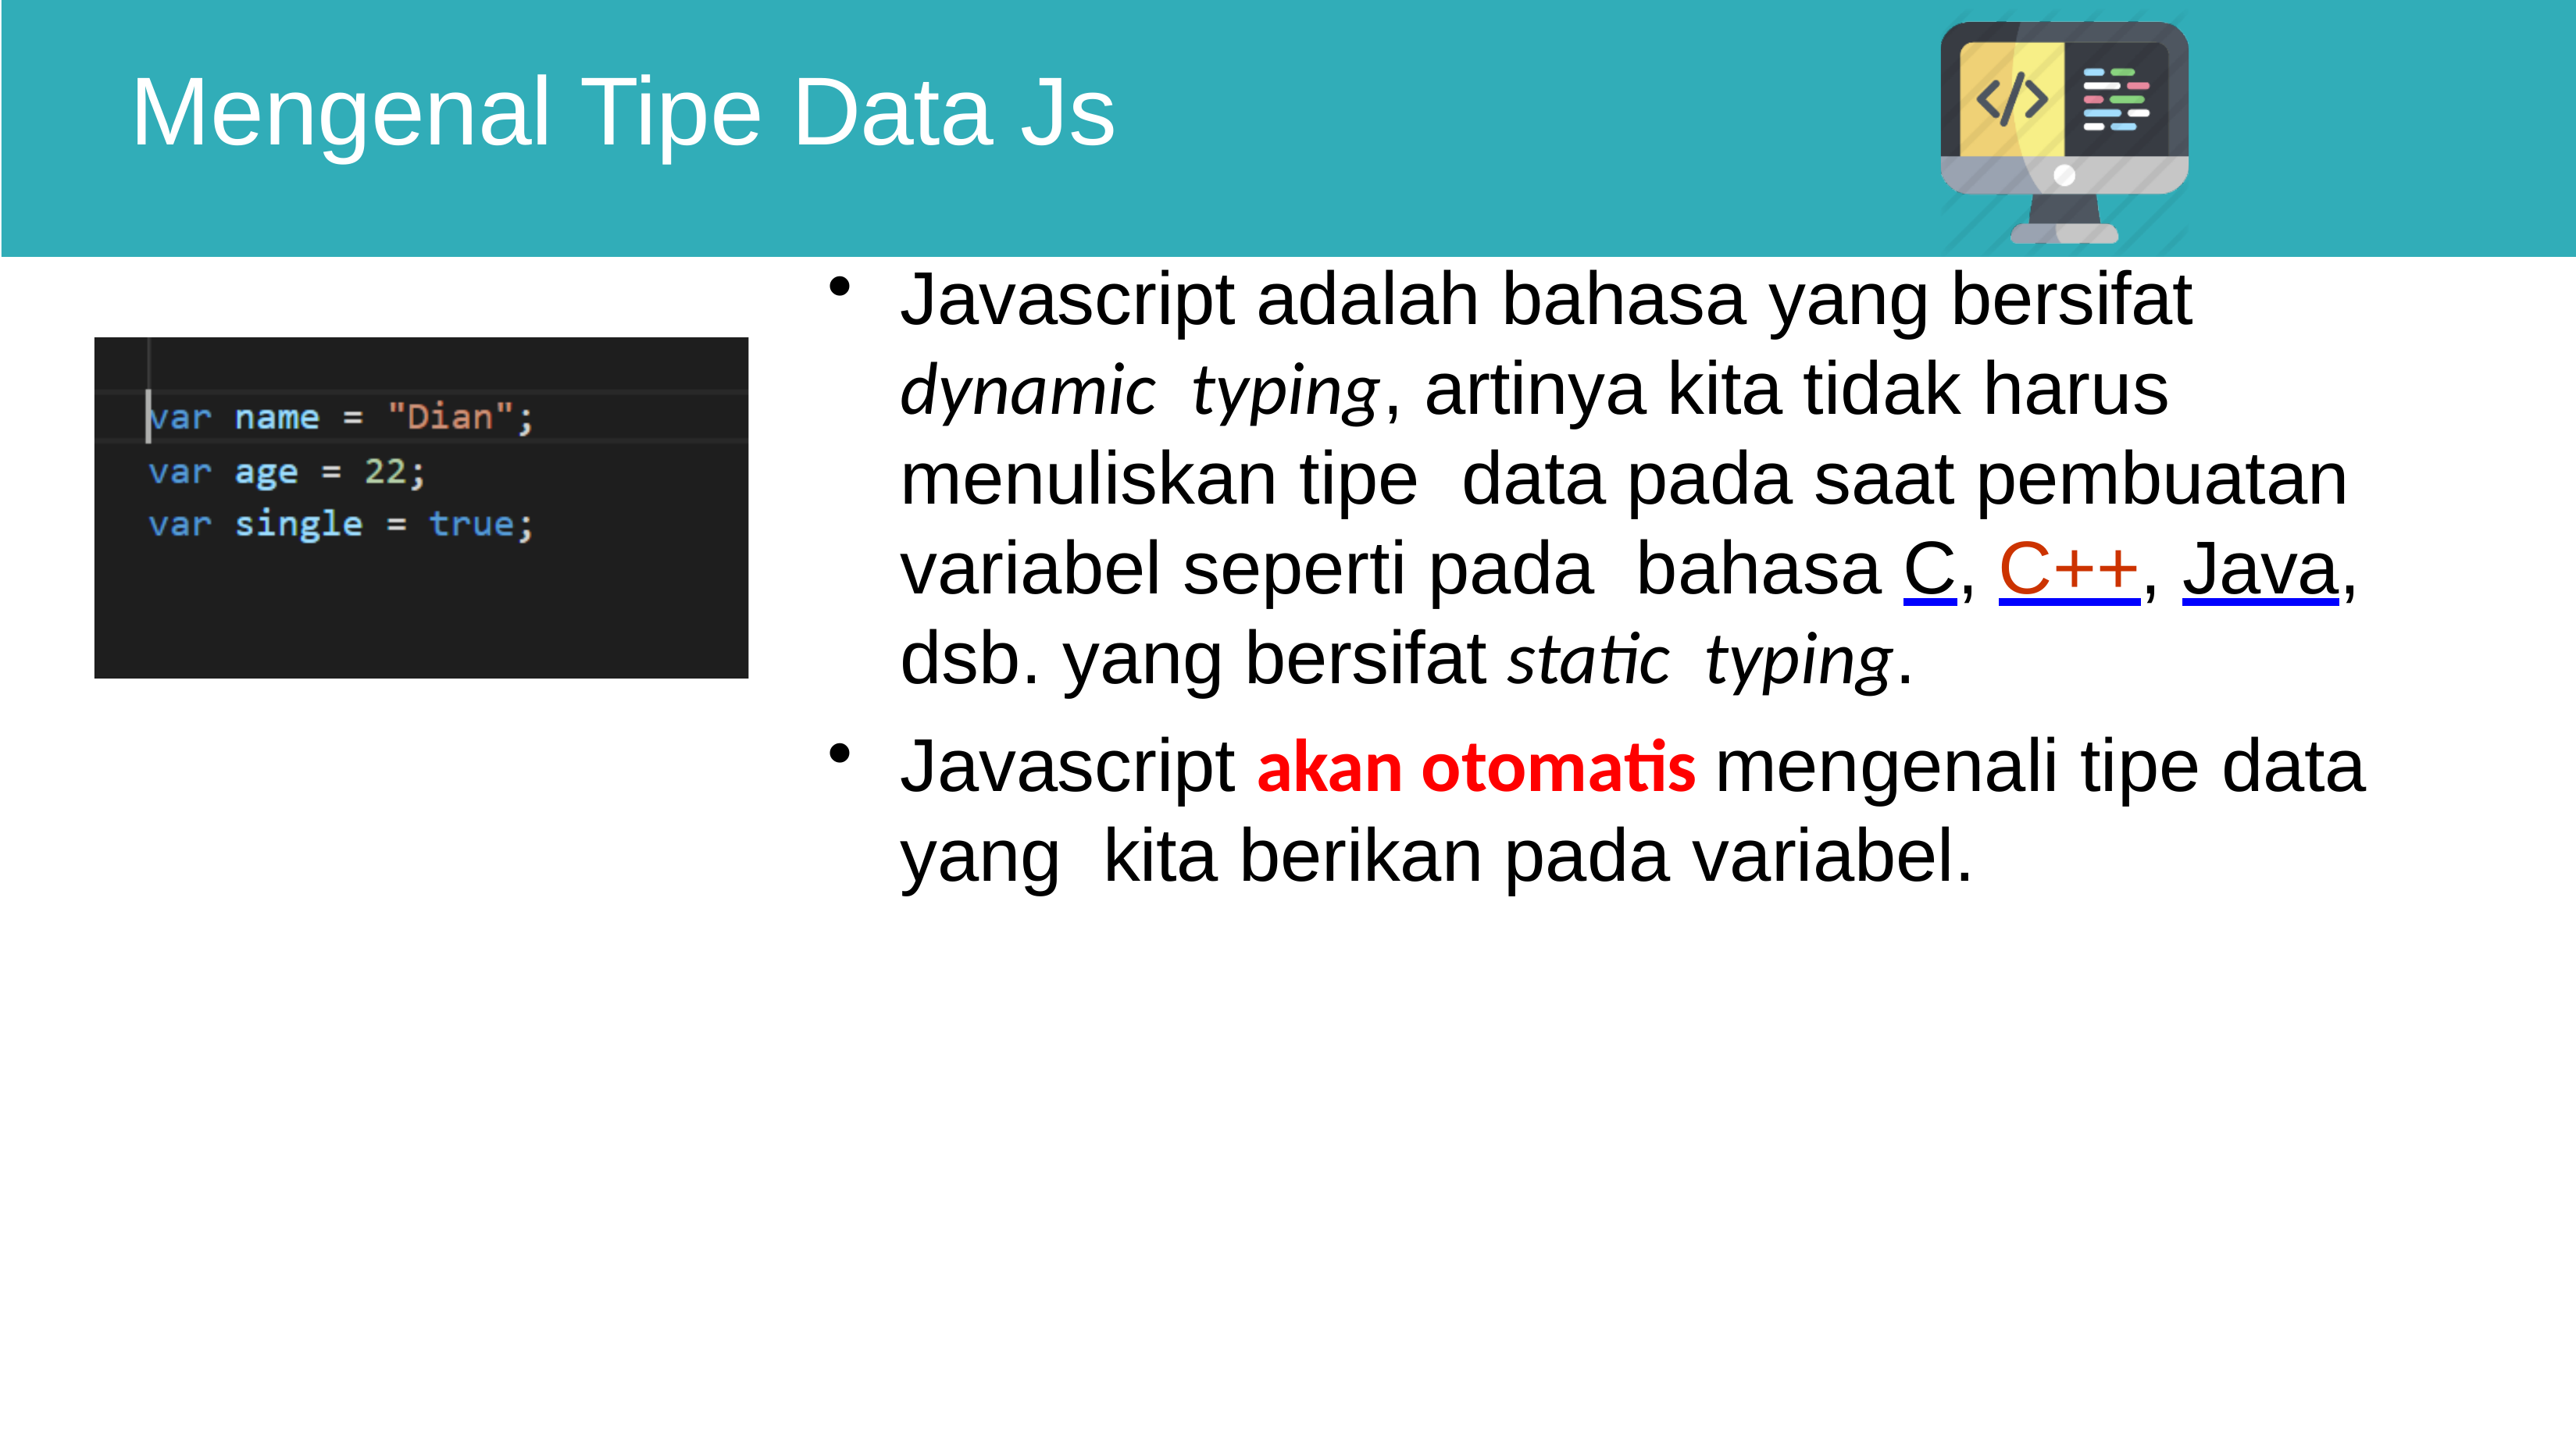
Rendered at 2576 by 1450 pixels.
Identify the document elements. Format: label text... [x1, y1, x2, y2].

title Mengenal Tipe Data Js [128, 0, 1754, 228]
text_box [94, 337, 128, 679]
text_box [1, 0, 2576, 257]
text_box [1940, 9, 2189, 257]
list Javascript adalah bahasa yang bersifat dynamic typing, artinya kita tidak harus menuliskan tipe data pada saat pembuatan variabel seperti pada bahasa C, C++, Java, dsb. yang bersifat static typing. Javascript akan otomatis mengenali tipe data yang kita berikan pada variabel. [128, 248, 2448, 1080]
